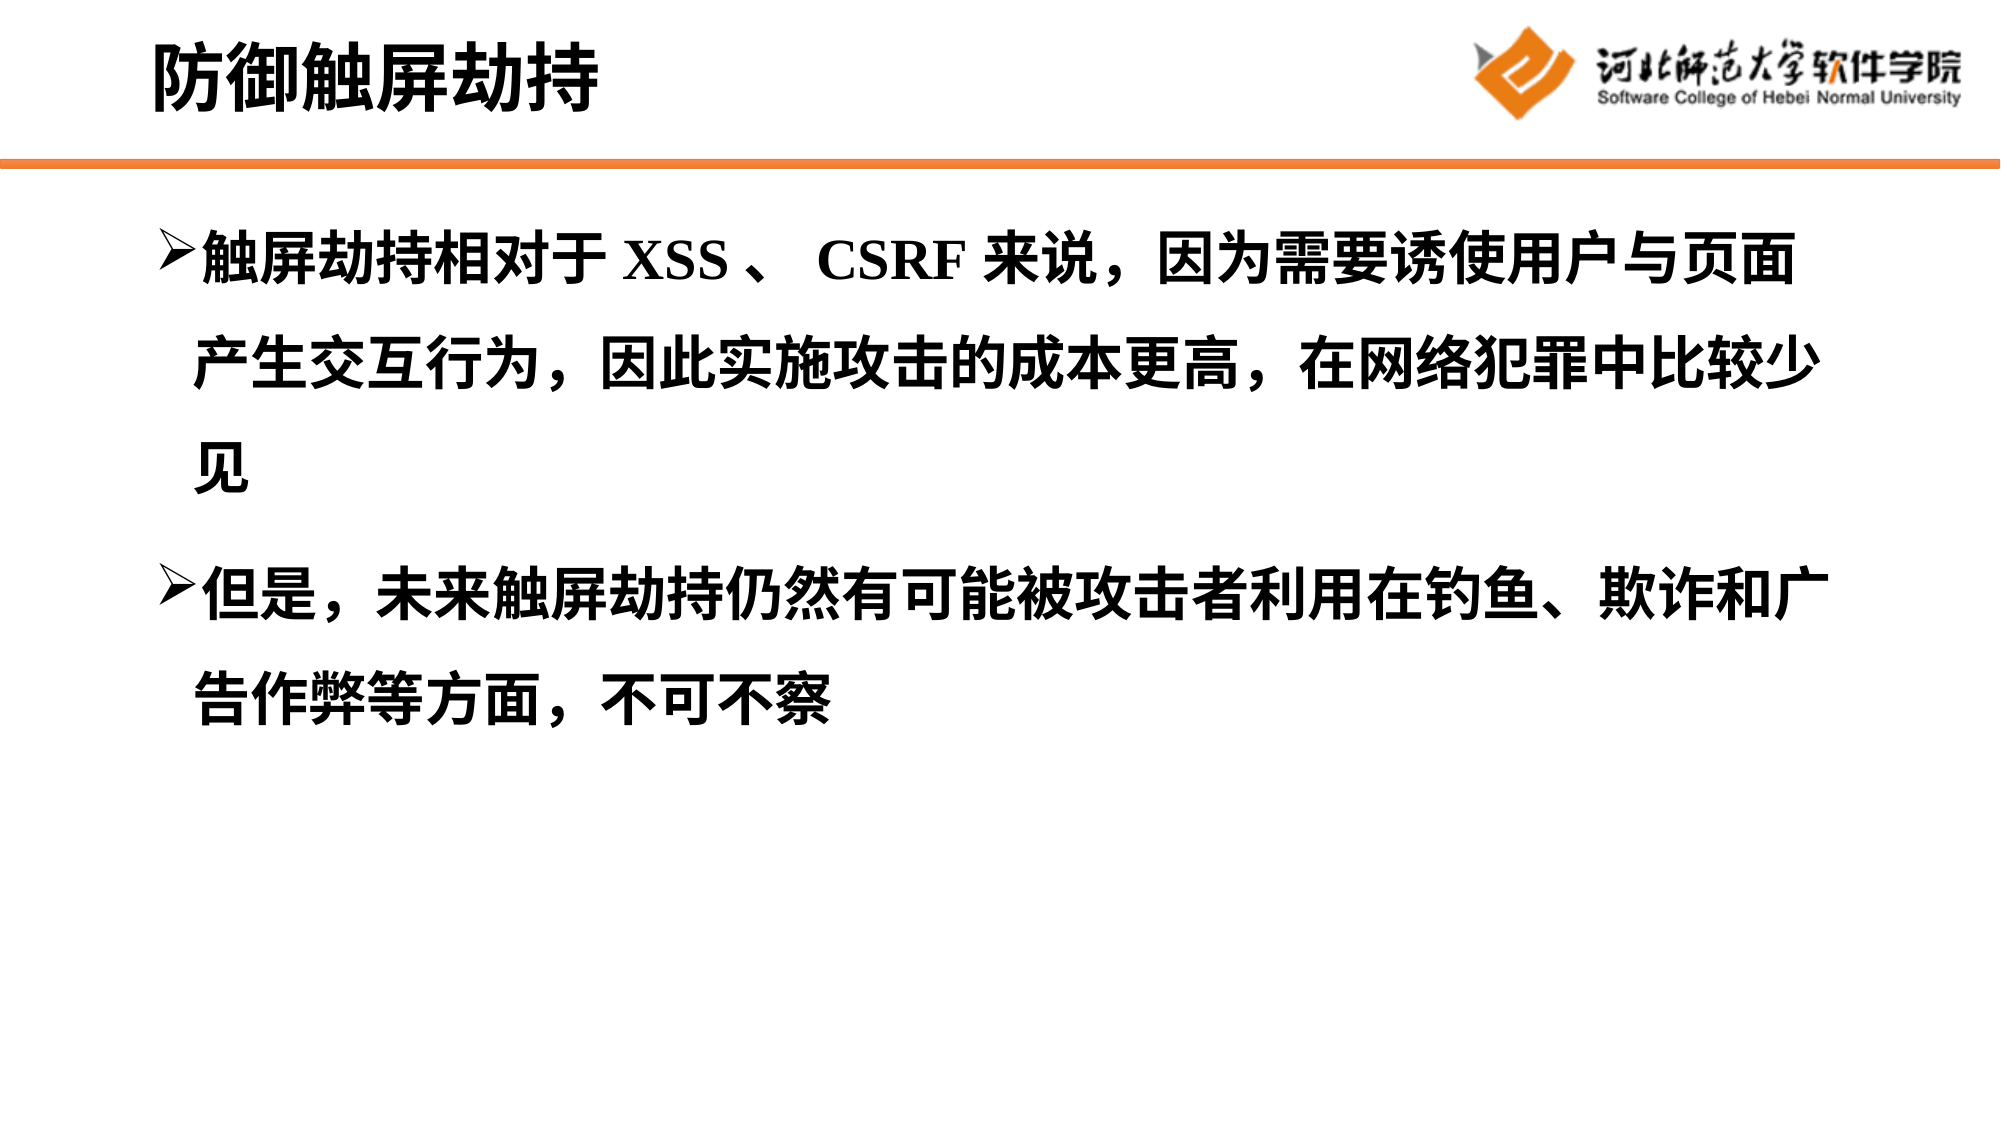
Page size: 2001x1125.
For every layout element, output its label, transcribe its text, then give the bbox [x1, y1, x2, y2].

list 触屏劫持相对于XSS、CSRF来说，因为需要诱使用户与页面产生交互行为，因此实施攻击的成本更高，在网络犯罪中比较少见 但是，未来触屏劫持仍然有可能被攻击者利用在钓鱼、欺诈和广告作弊等方面，不可不察 [139, 178, 1865, 988]
title 防御触屏劫持 [135, 8, 1861, 155]
picture [1861, 18, 1988, 126]
